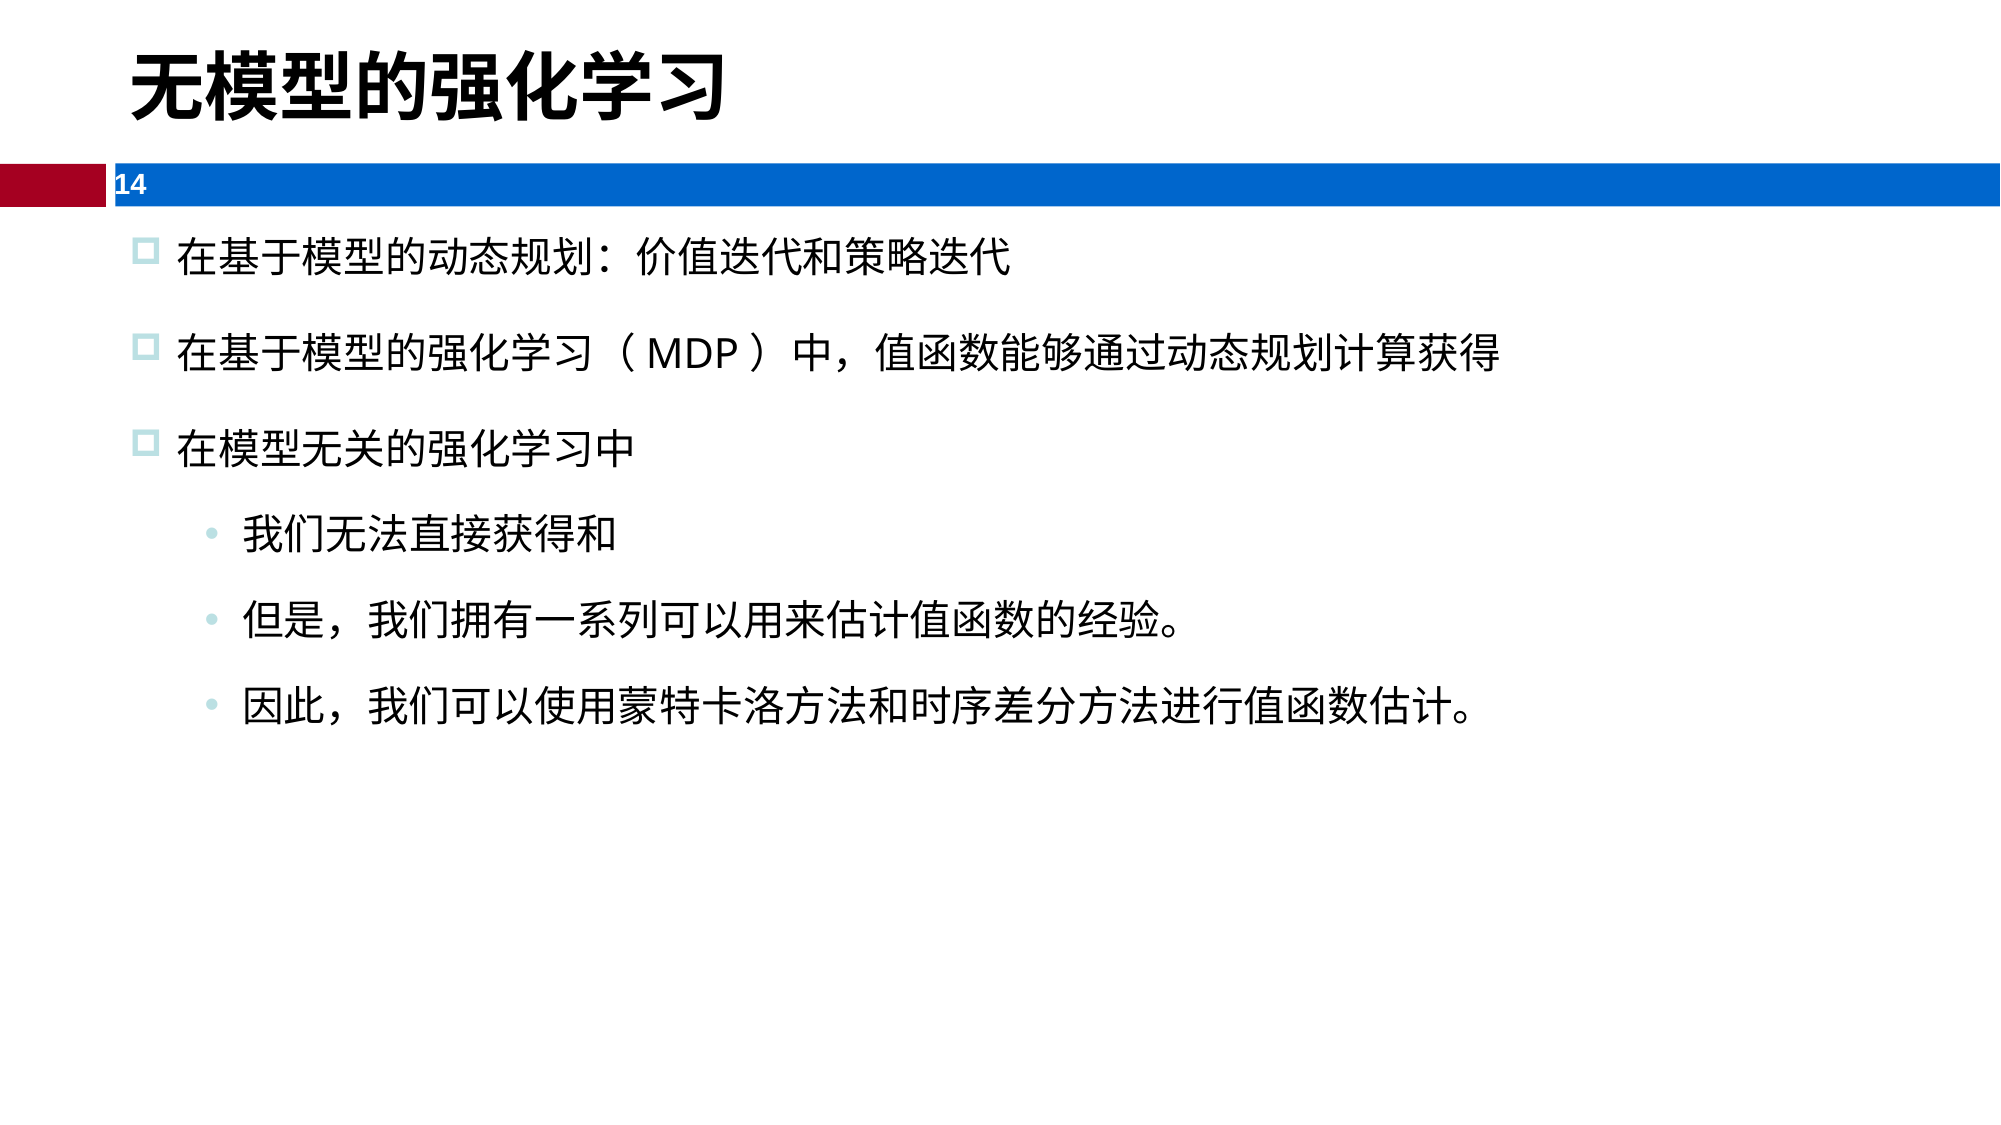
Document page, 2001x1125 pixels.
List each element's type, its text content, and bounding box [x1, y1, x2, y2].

title 无模型的强化学习 [114, 0, 1697, 169]
